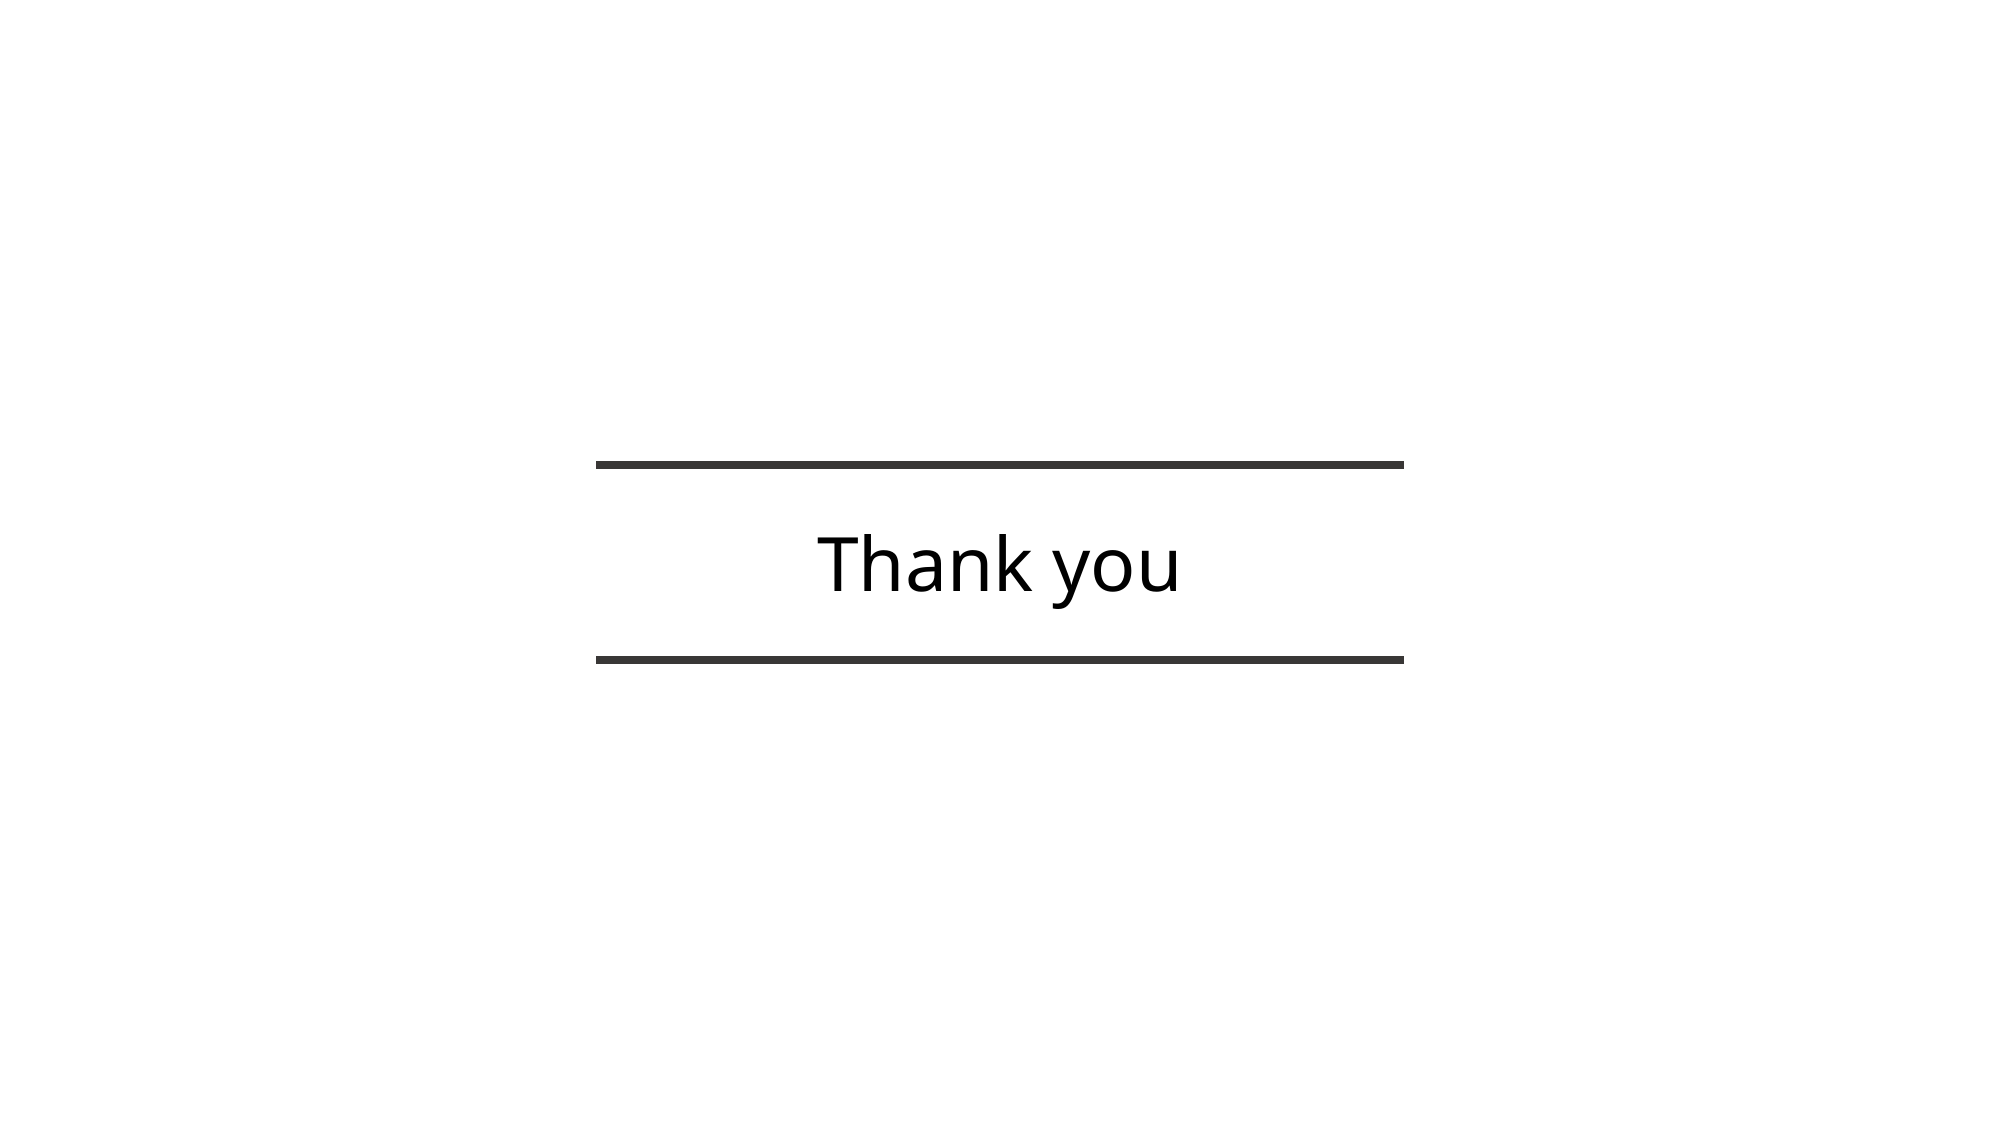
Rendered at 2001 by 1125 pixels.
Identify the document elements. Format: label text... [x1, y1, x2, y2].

text_box Thank you [802, 509, 1198, 615]
